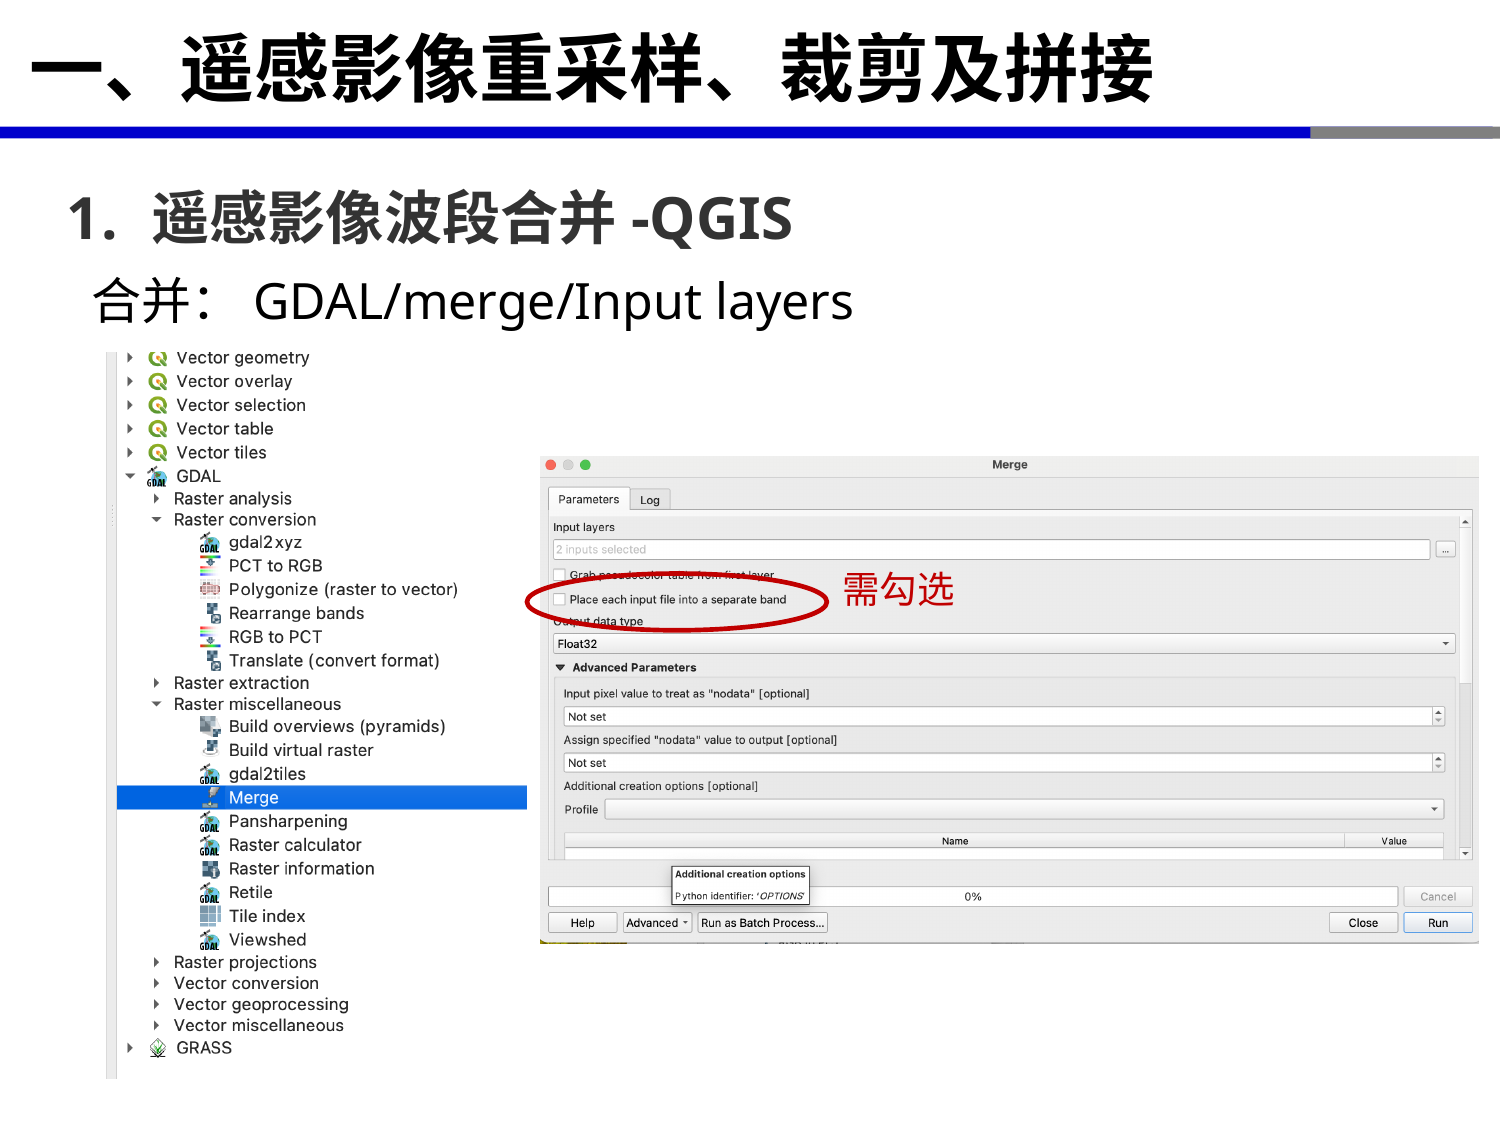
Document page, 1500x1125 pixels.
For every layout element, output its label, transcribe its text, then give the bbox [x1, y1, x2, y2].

text_box 合并：GDAL/merge/Input layers [76, 262, 1295, 338]
text_box 遥感影像波段合并-QGIS [52, 138, 1448, 259]
picture [540, 456, 1479, 944]
picture [92, 352, 528, 1079]
title 一、遥感影像重采样、裁剪及拼接 [0, 1, 1479, 132]
